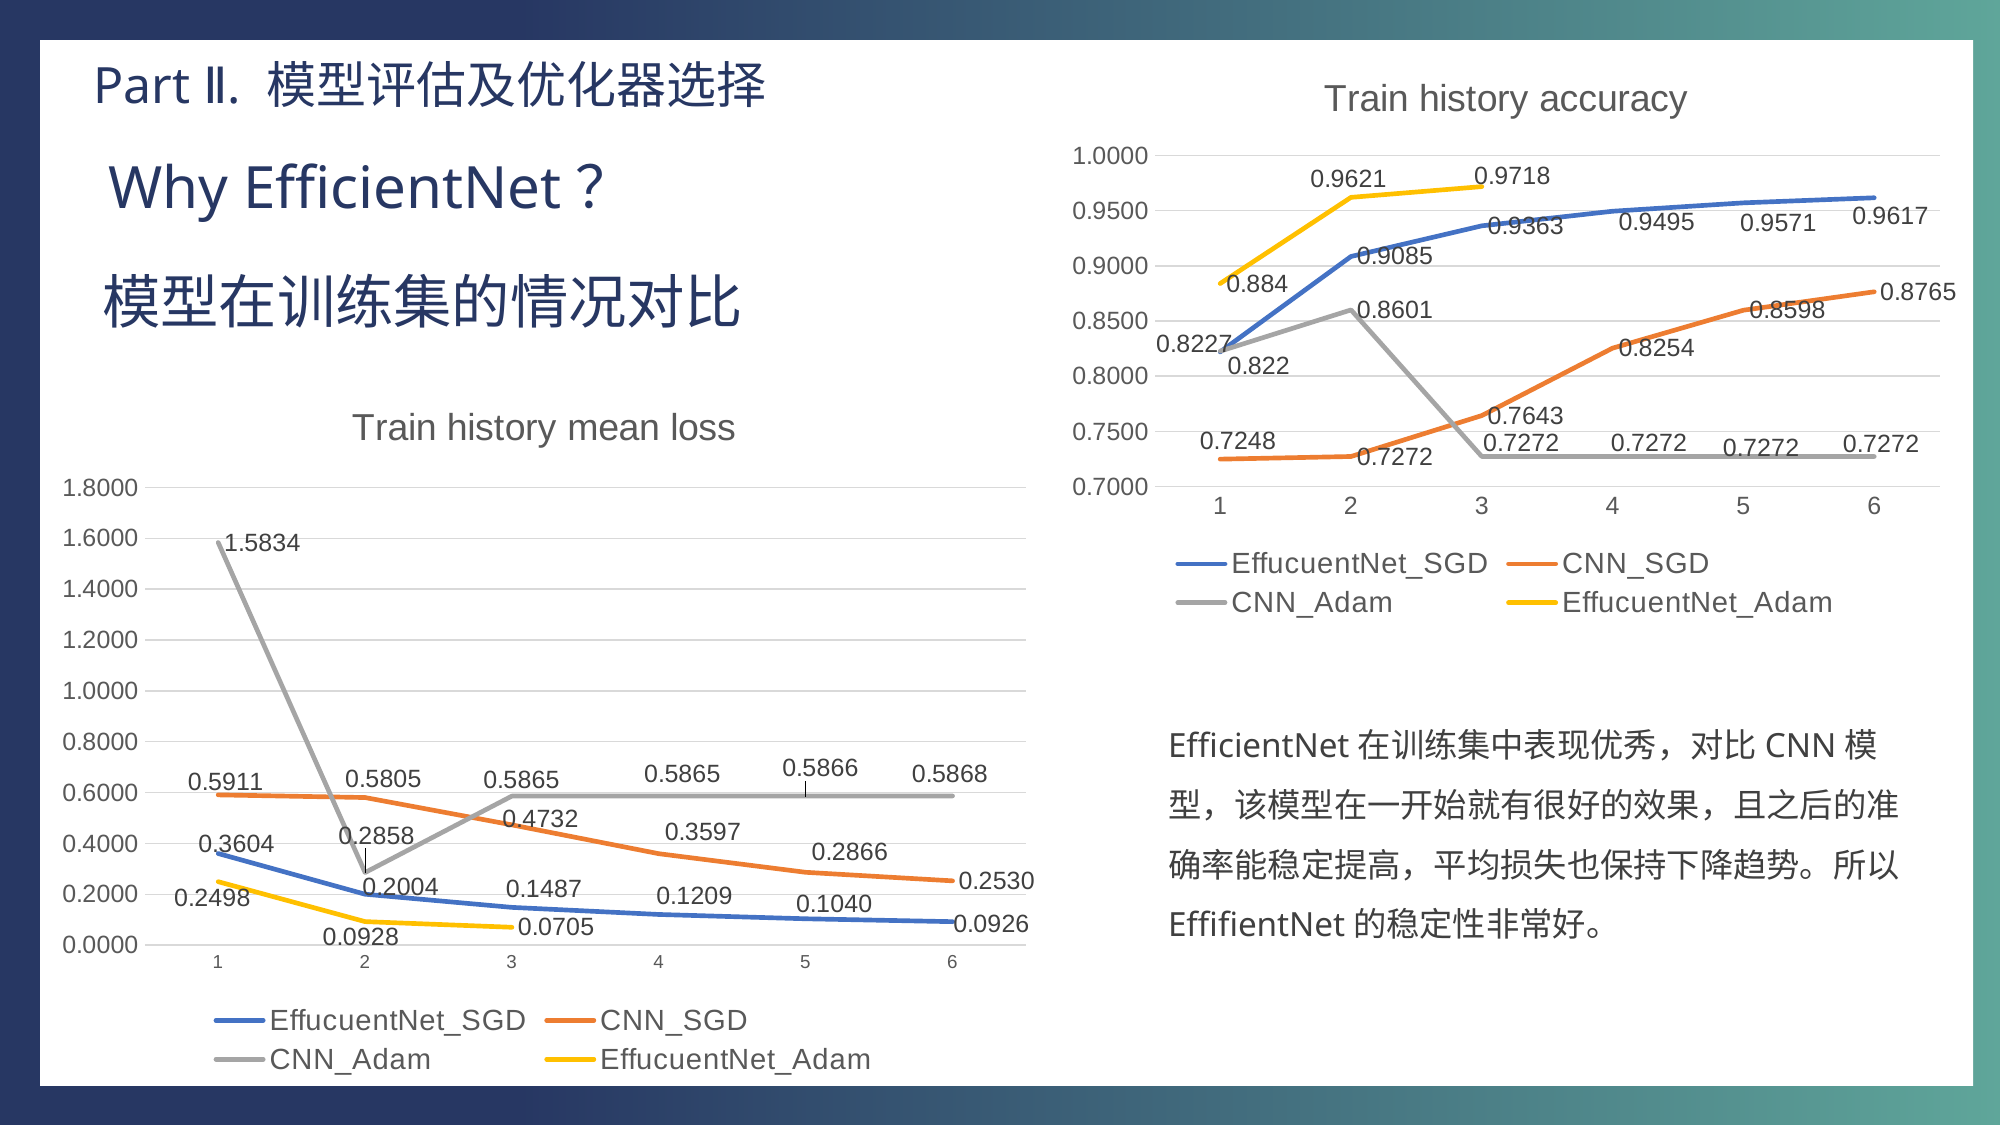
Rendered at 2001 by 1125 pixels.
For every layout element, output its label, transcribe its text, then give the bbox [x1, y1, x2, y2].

text_box Part Ⅱ. 模型评估及优化器选择 [78, 46, 782, 122]
text_box Why EfficientNet？ [93, 143, 649, 228]
text_box EfficientNet在训练集中表现优秀，对比CNN模型，该模型在一开始就有很好的效果，且之后的准确率能稳定提高，平均损失也保持下降趋势。所以EffifientNet的稳定性非常好。 [1153, 696, 1920, 951]
chart [1054, 46, 1958, 626]
chart [42, 372, 1047, 1082]
text_box 模型在训练集的情况对比 [87, 258, 759, 343]
